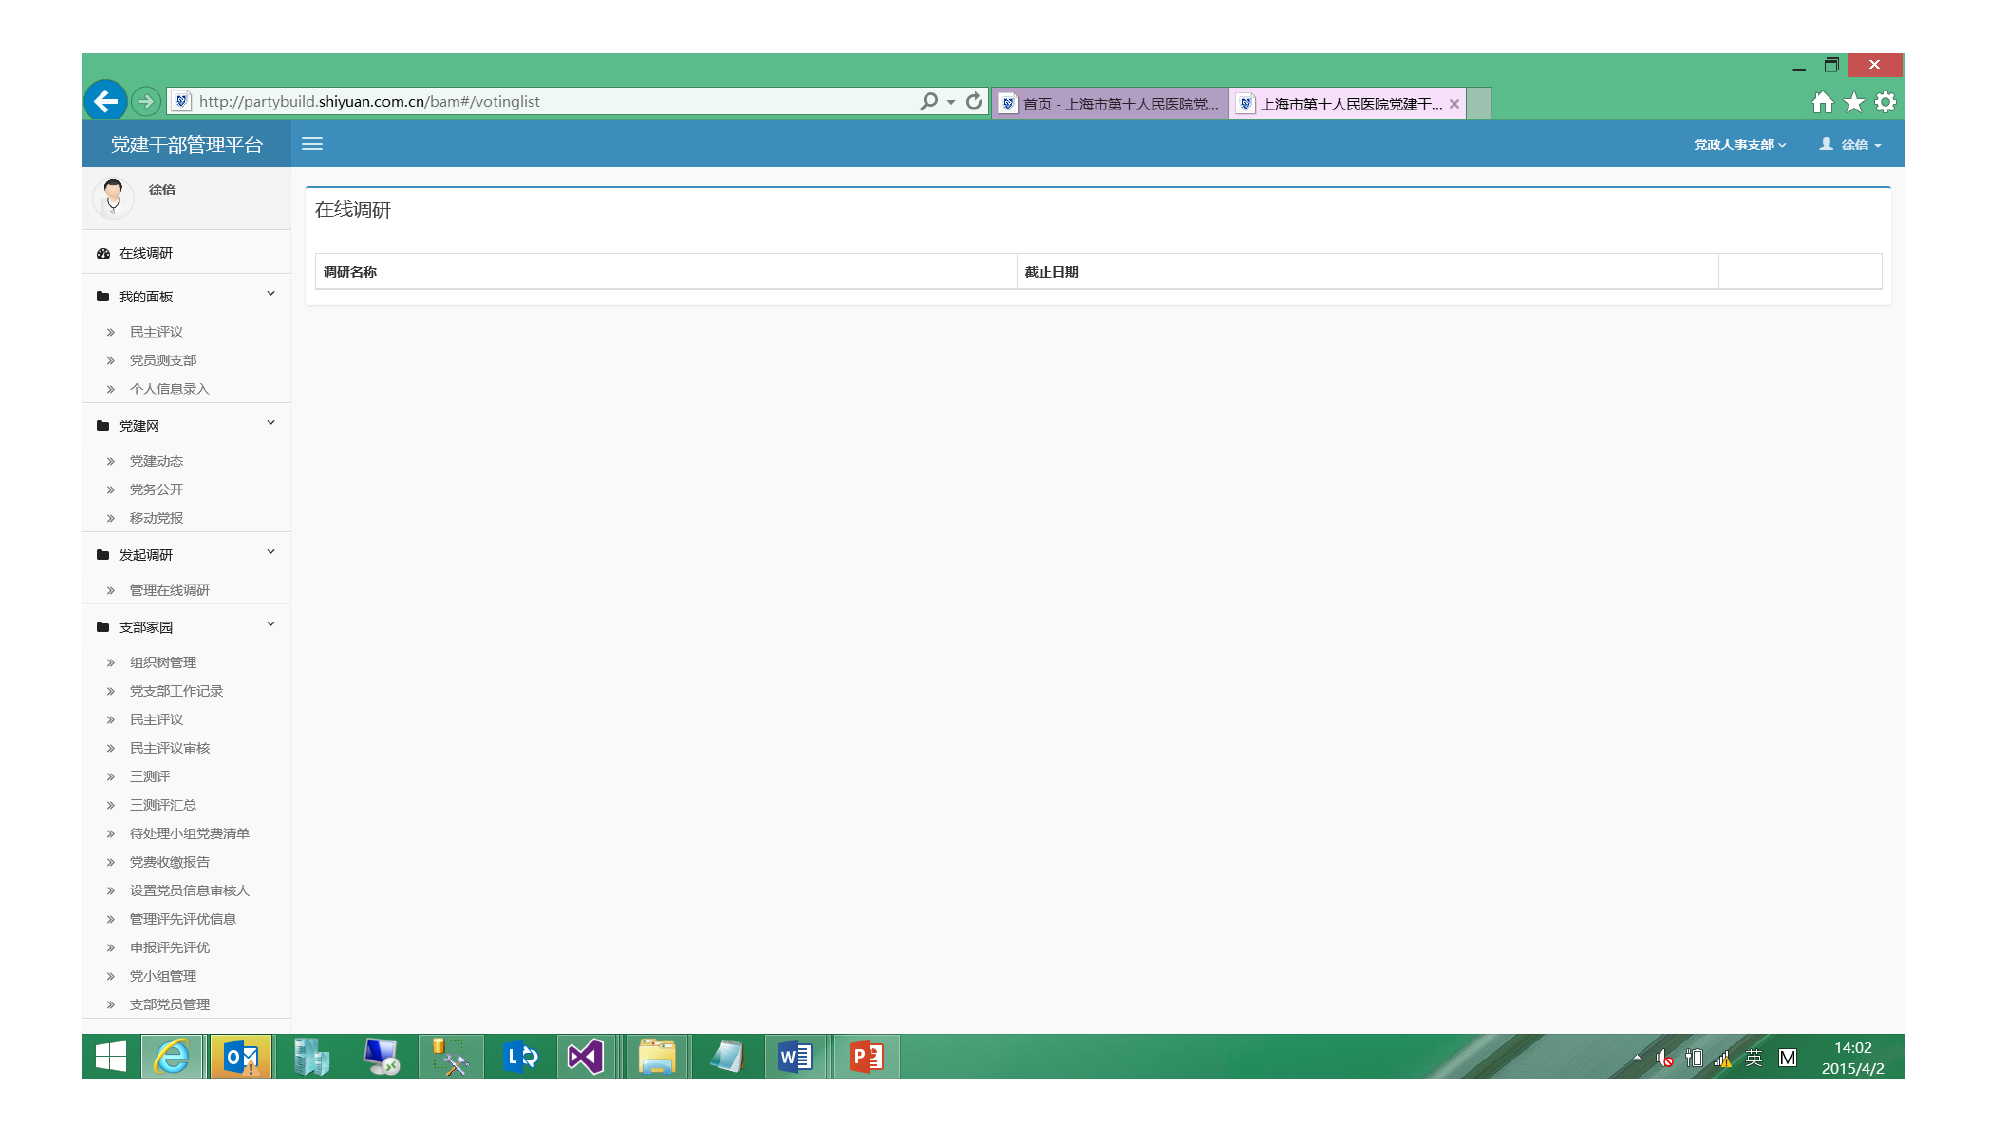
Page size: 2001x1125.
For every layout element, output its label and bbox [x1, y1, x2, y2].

picture [82, 53, 1905, 1079]
